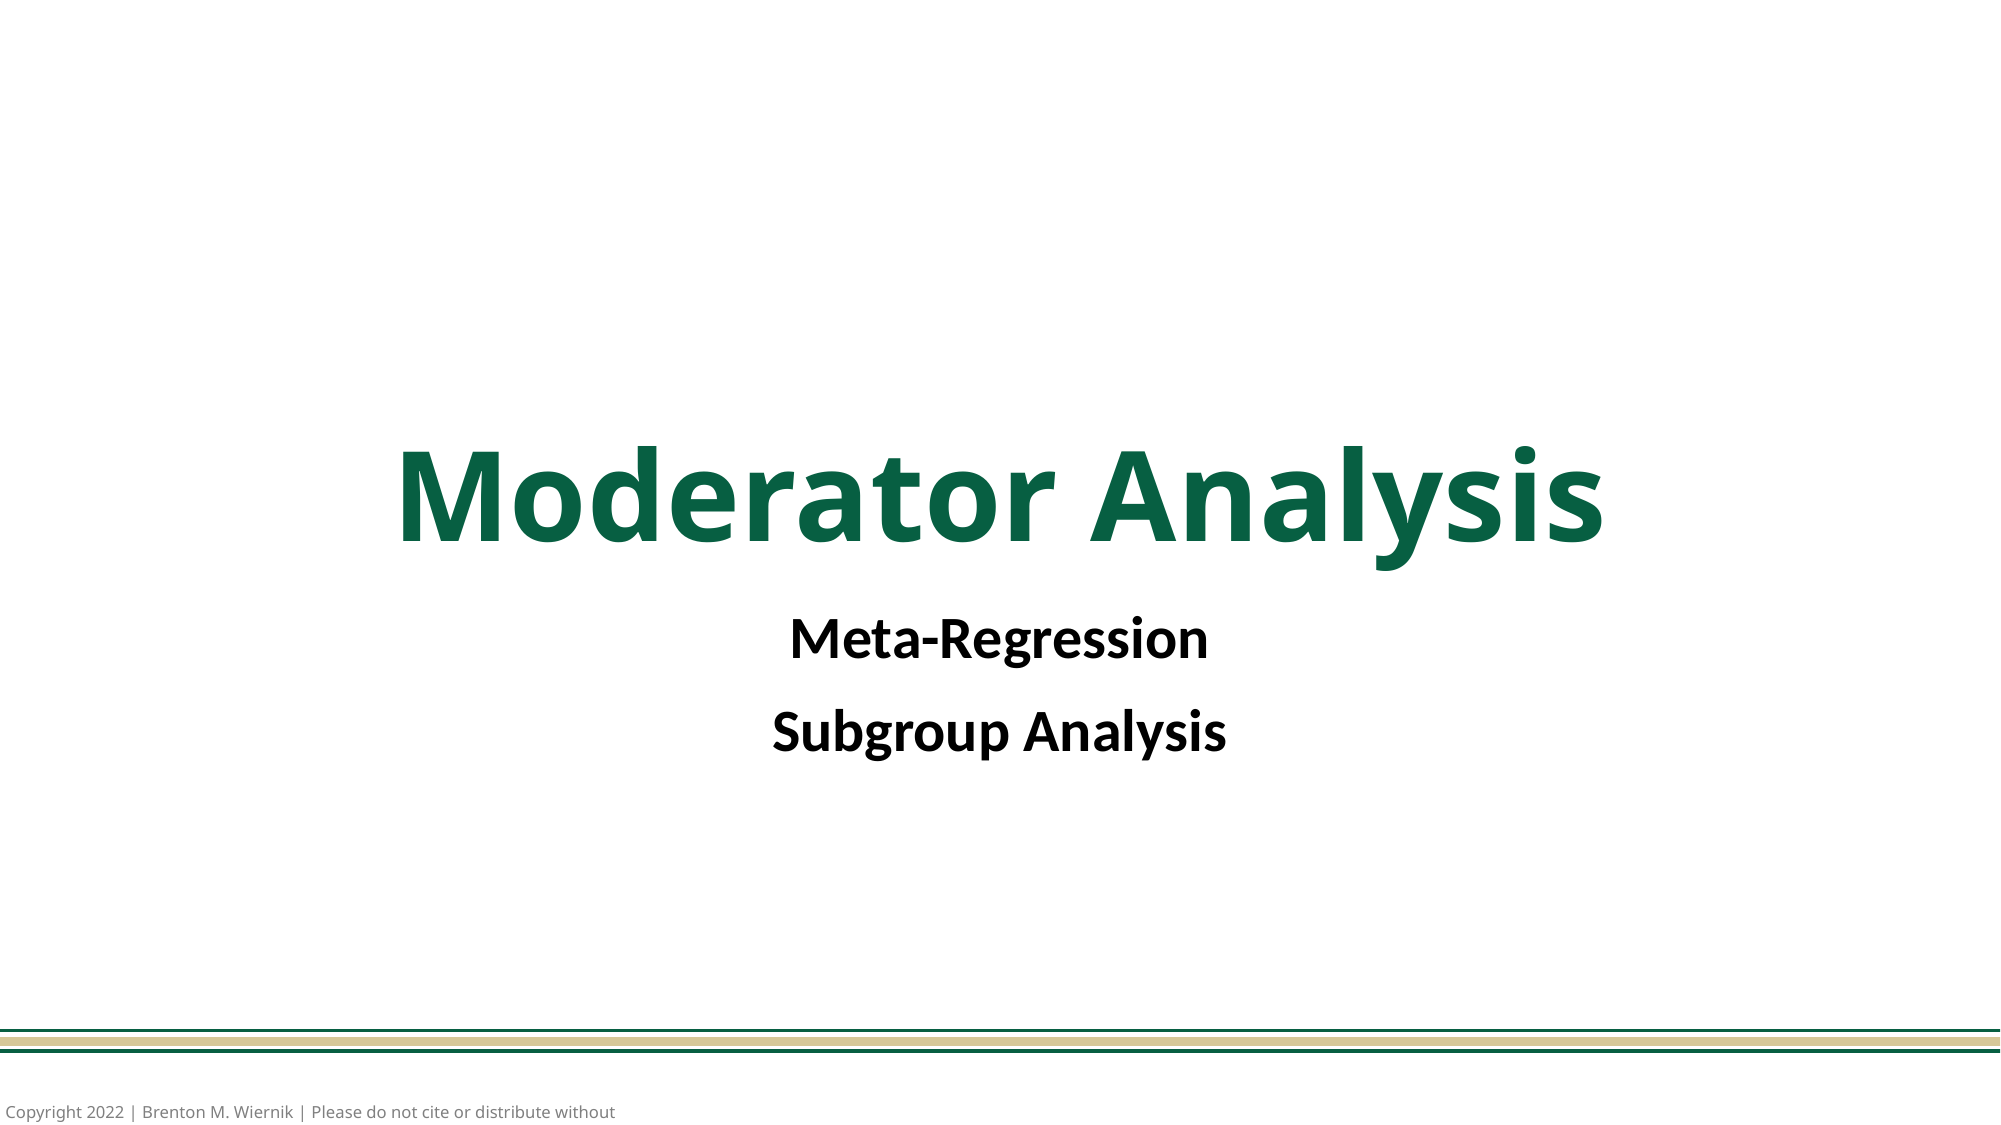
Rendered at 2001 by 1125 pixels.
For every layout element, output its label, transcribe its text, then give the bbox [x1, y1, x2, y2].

subtitle Meta-Regression Subgroup Analysis [249, 590, 1750, 863]
title Moderator Analysis [249, 184, 1750, 576]
